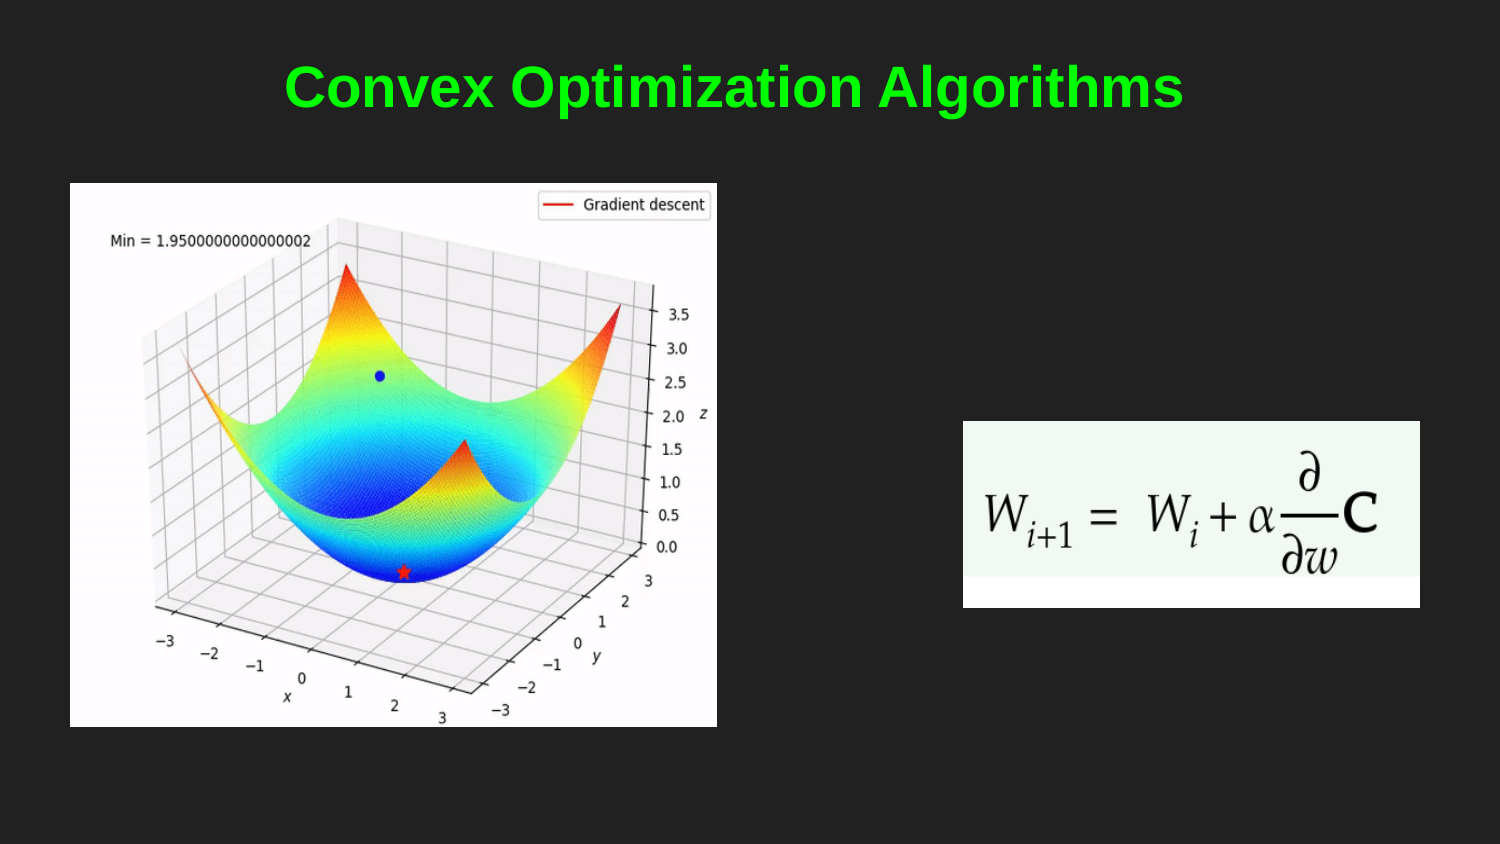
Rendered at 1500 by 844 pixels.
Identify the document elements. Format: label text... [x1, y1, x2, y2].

subtitle Convex Optimization Algorithms [36, 34, 1434, 165]
picture [963, 421, 1421, 608]
picture [70, 183, 717, 727]
